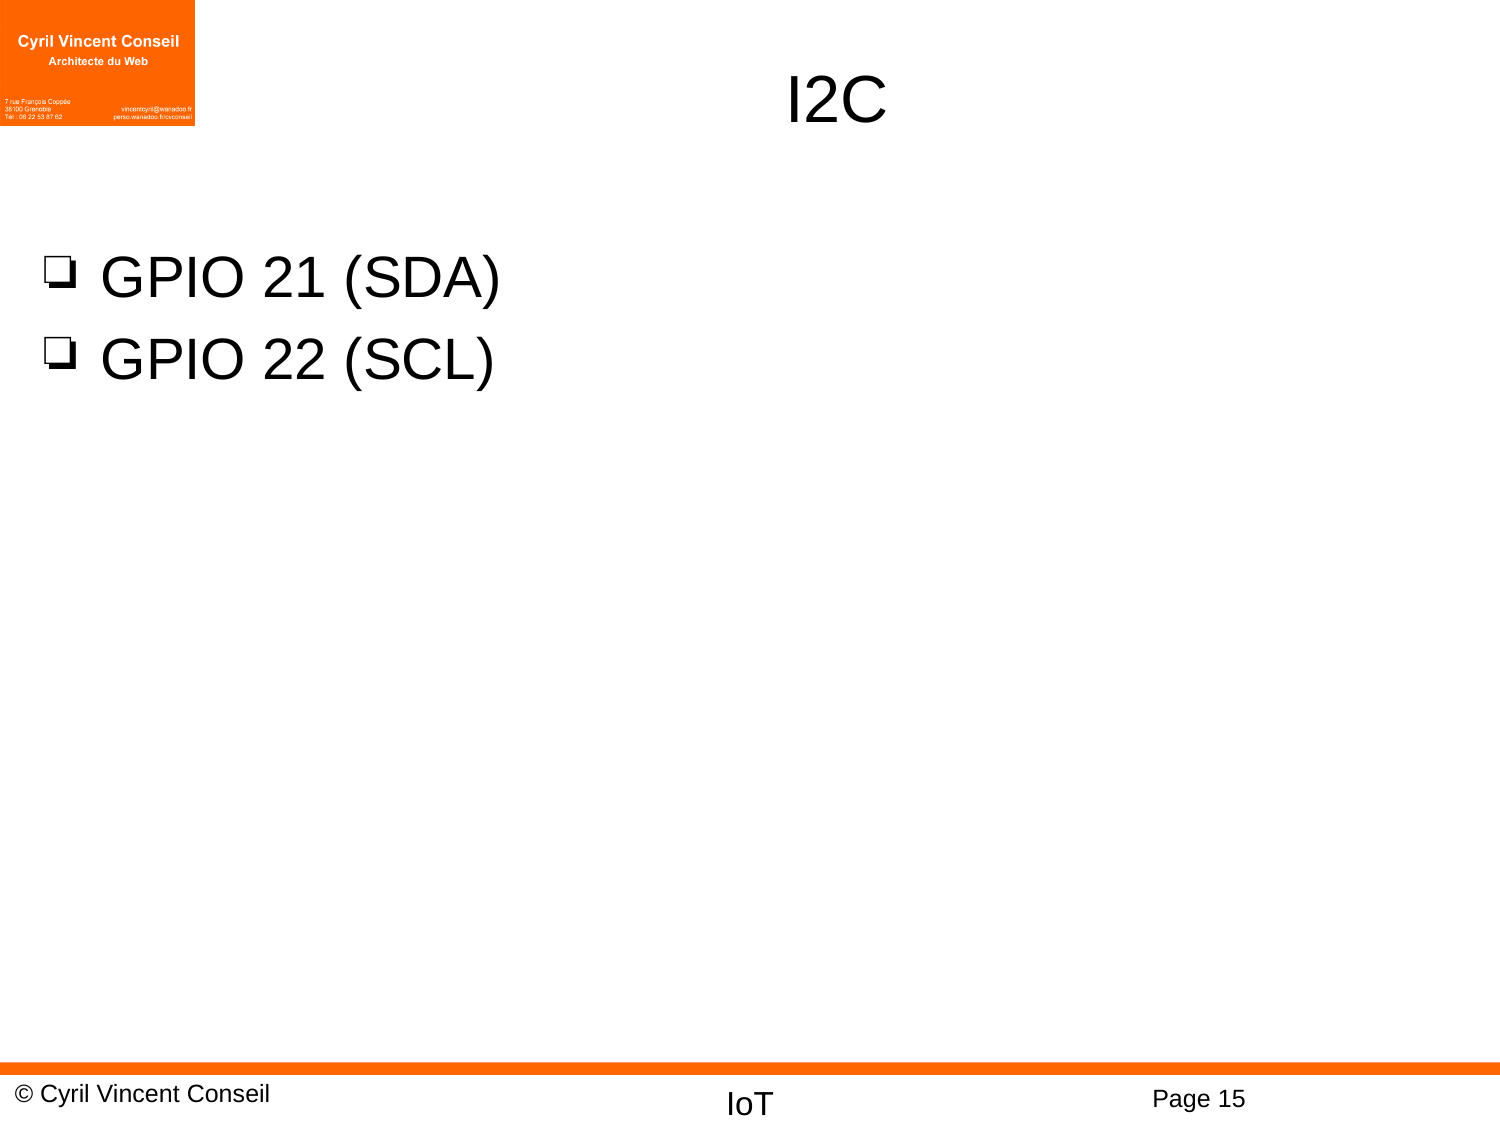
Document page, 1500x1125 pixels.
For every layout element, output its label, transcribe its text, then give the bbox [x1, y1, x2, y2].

list GPIO 21 (SDA) GPIO 22 (SCL) [29, 231, 1468, 1059]
title I2C [194, 2, 1480, 190]
picture [0, 0, 195, 126]
